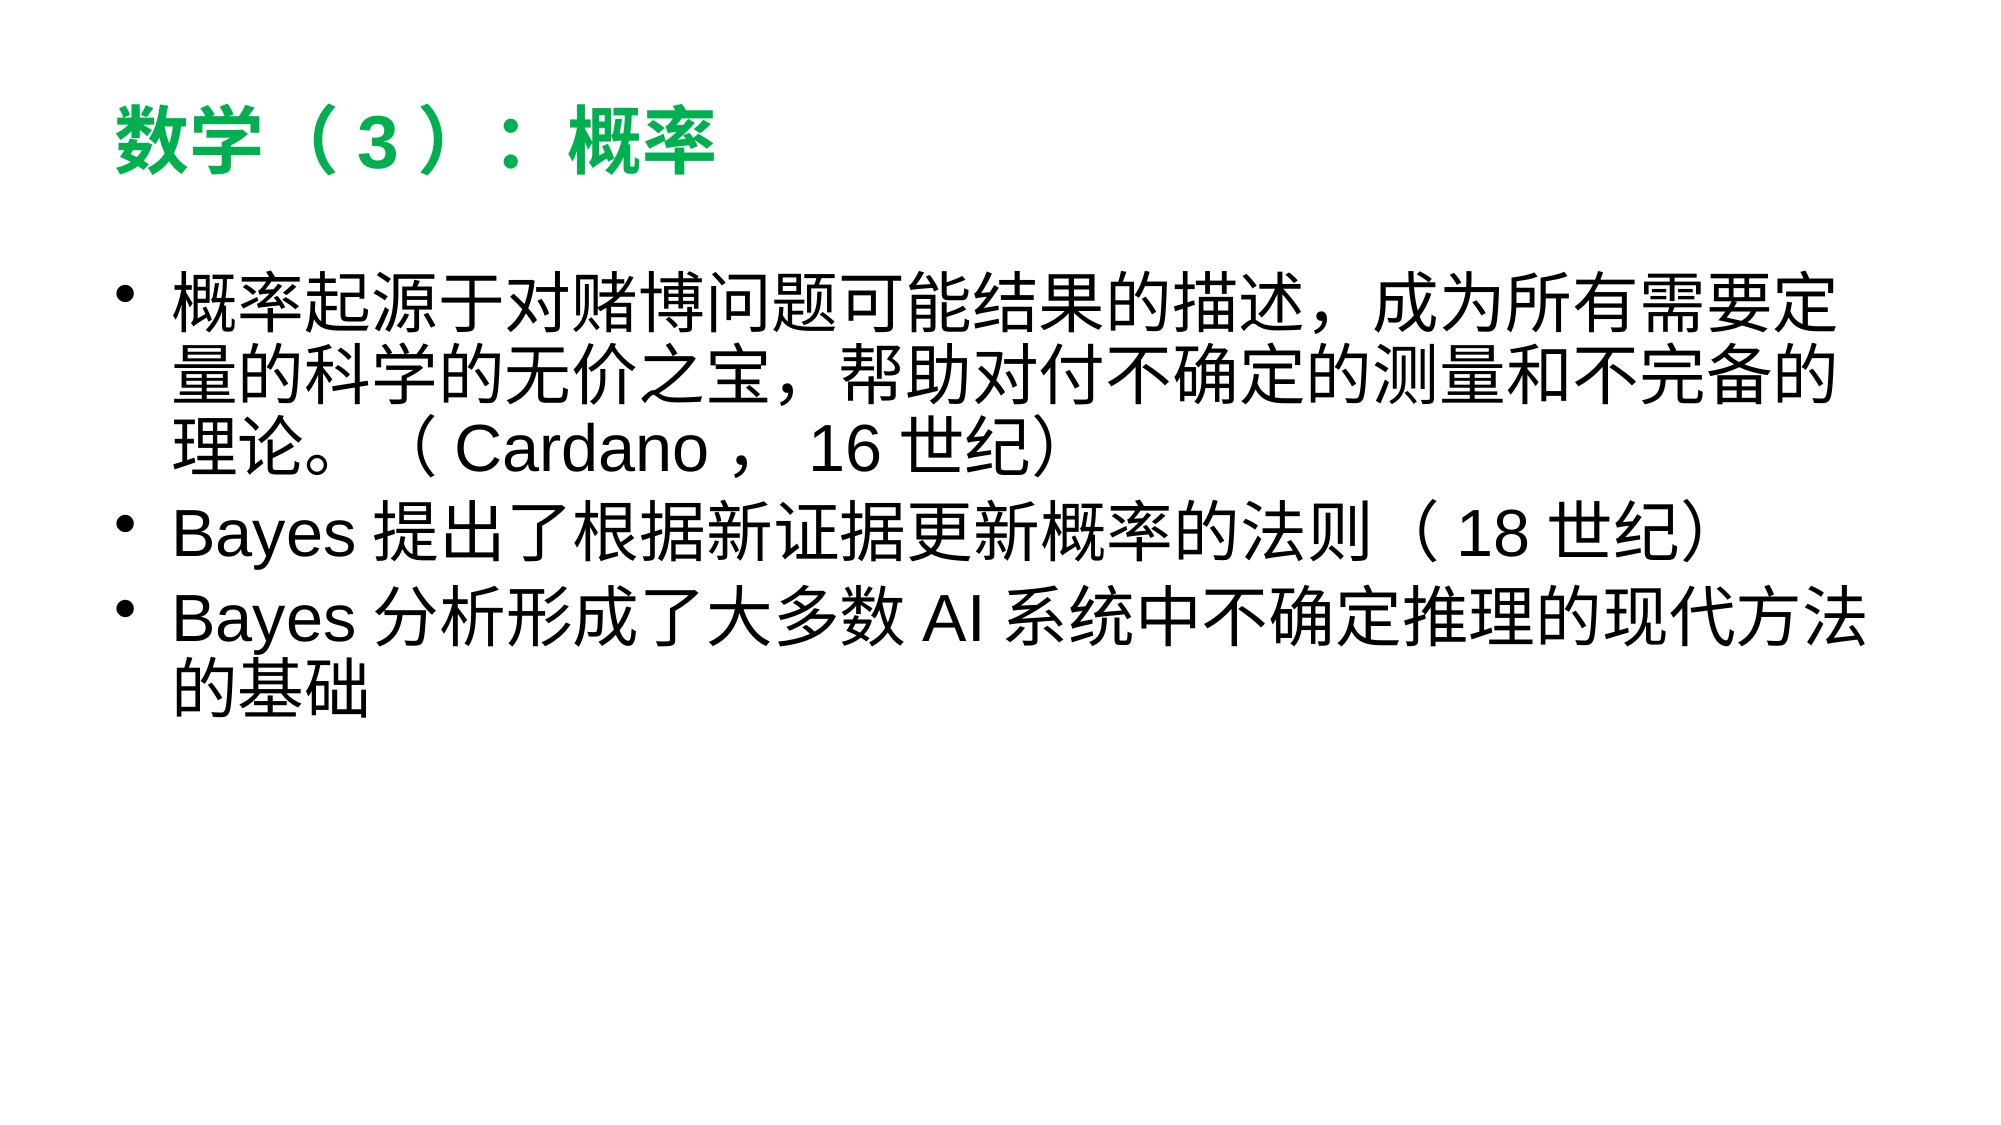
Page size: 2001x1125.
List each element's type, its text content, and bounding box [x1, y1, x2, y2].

title 数学（3）：概率 [99, 45, 1900, 233]
list 概率起源于对赌博问题可能结果的描述，成为所有需要定量的科学的无价之宝，帮助对付不确定的测量和不完备的理论。（Cardano，16世纪） Bayes提出了根据新证据更新概率的法则（18世纪） Bayes分析形成了大多数AI系统中不确定推理的现代方法的基础 [99, 262, 1900, 1005]
